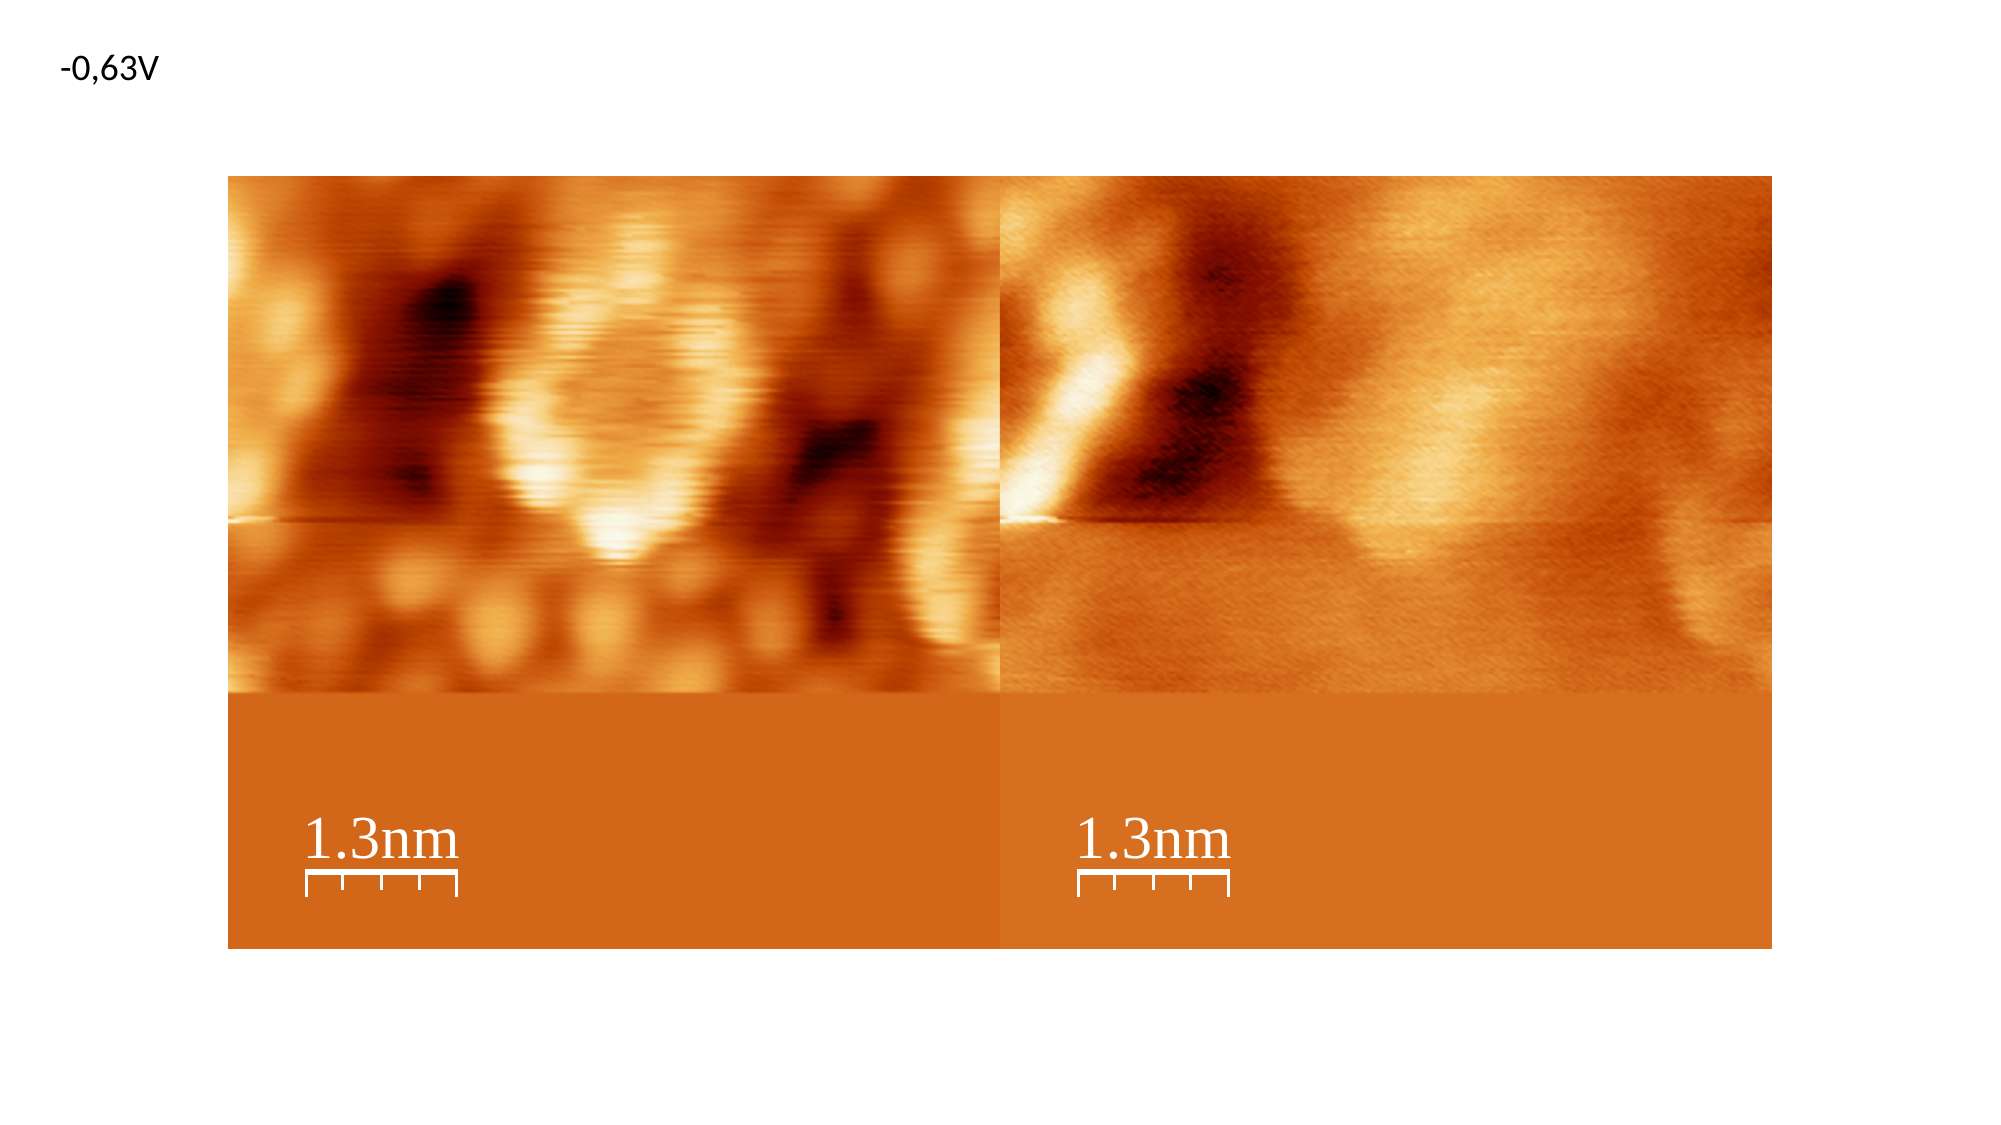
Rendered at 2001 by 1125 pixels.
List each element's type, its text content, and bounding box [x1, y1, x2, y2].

picture [228, 176, 1772, 949]
text_box -0,63V [45, 35, 766, 96]
